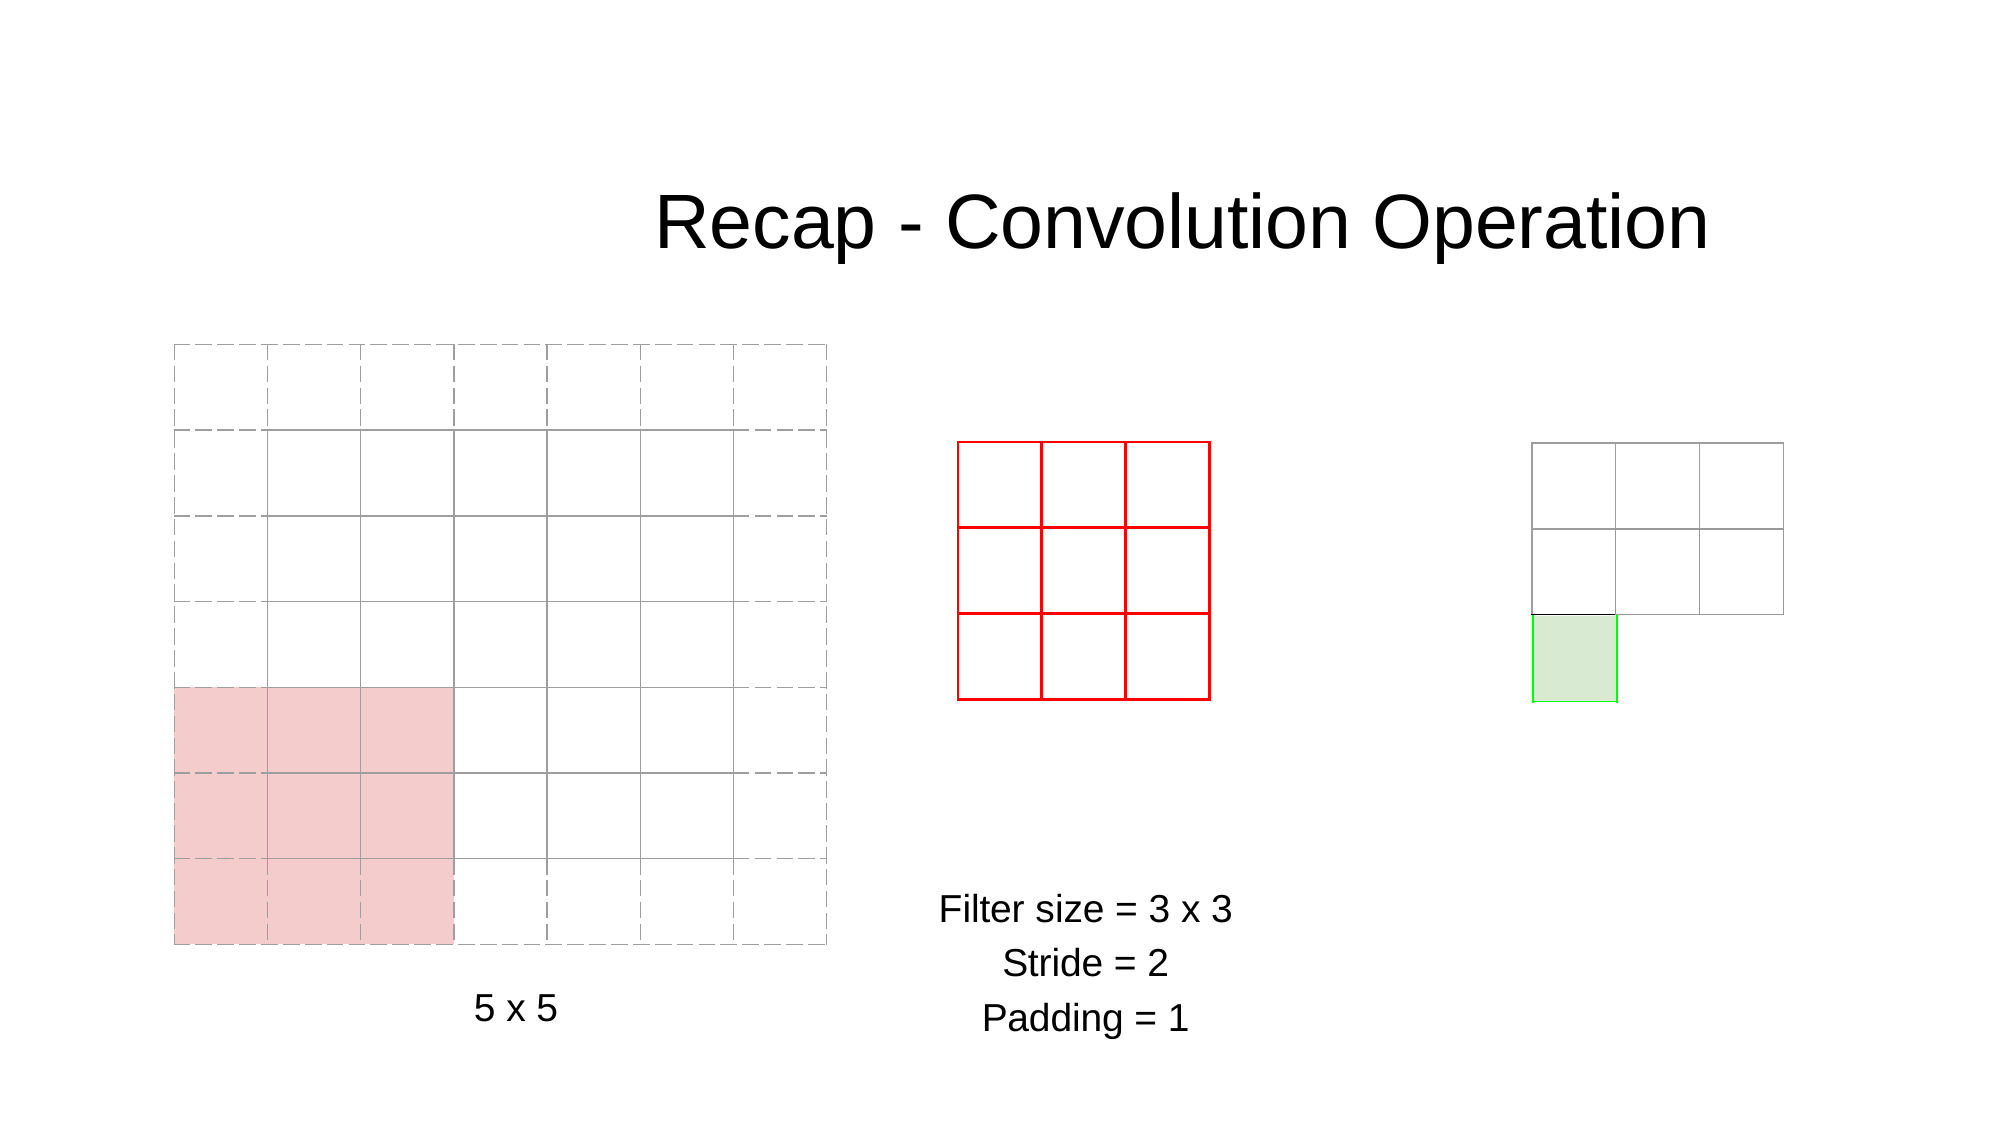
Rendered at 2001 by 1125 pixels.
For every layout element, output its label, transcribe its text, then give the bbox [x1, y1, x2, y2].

text_box Filter size = 3 x 3 Stride = 2 Padding = 1 [935, 872, 1236, 1040]
table_cell [1533, 530, 1615, 613]
table_cell [454, 859, 547, 944]
table_cell [361, 859, 454, 944]
table_cell [455, 431, 546, 515]
table_header [1043, 443, 1124, 526]
table_header [640, 344, 733, 429]
table_cell [174, 859, 267, 944]
table_header [267, 344, 361, 429]
table_header [361, 344, 454, 429]
text_box 5 x 5 [471, 979, 561, 1030]
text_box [1531, 614, 1618, 703]
table_cell [361, 431, 453, 515]
table_cell [734, 516, 827, 602]
table_cell [361, 602, 453, 687]
table_cell [1127, 615, 1208, 698]
table_cell [268, 774, 360, 858]
table_cell [268, 602, 360, 687]
table_header [454, 344, 547, 429]
table_cell [734, 773, 827, 859]
table_cell [734, 687, 827, 773]
table_cell [361, 774, 453, 858]
table_cell [1043, 529, 1124, 612]
table_cell [174, 687, 267, 773]
table_header [733, 344, 827, 430]
table_cell [455, 774, 546, 858]
table_cell [1043, 615, 1124, 698]
table_cell [268, 517, 360, 601]
table_cell [268, 431, 360, 515]
table_header [1533, 444, 1615, 528]
table_header [1700, 444, 1783, 528]
table_cell [268, 688, 360, 772]
table_cell [174, 602, 267, 687]
table_cell [455, 688, 546, 772]
table_cell [1700, 530, 1783, 614]
table_cell [733, 859, 827, 944]
table_cell [959, 615, 1040, 698]
table_cell [548, 431, 640, 515]
title Recap - Convolution Operation [183, 120, 2000, 312]
table_cell [734, 602, 827, 687]
table_cell [267, 859, 361, 944]
table_cell [361, 517, 453, 601]
table_cell [547, 859, 640, 944]
table_cell [174, 430, 267, 516]
table_cell [641, 774, 733, 858]
table_cell [641, 688, 733, 772]
table_cell [455, 517, 546, 601]
table_cell [455, 602, 546, 687]
table_cell [1616, 530, 1699, 614]
table_header [1127, 443, 1208, 526]
table_header [174, 344, 267, 430]
table_cell [174, 516, 267, 602]
table_cell [640, 859, 733, 944]
table_header [959, 443, 1040, 526]
table_cell [361, 688, 453, 772]
table_cell [548, 517, 640, 601]
table_header [1616, 444, 1699, 528]
table_cell [1127, 529, 1208, 612]
table_header [547, 344, 640, 429]
table_cell [734, 430, 827, 516]
table_cell [548, 602, 640, 687]
table_cell [641, 602, 733, 687]
table_cell [959, 529, 1040, 612]
table_cell [174, 773, 267, 859]
table_cell [548, 774, 640, 858]
table_cell [641, 517, 733, 601]
table_cell [548, 688, 640, 772]
table_cell [641, 431, 733, 515]
